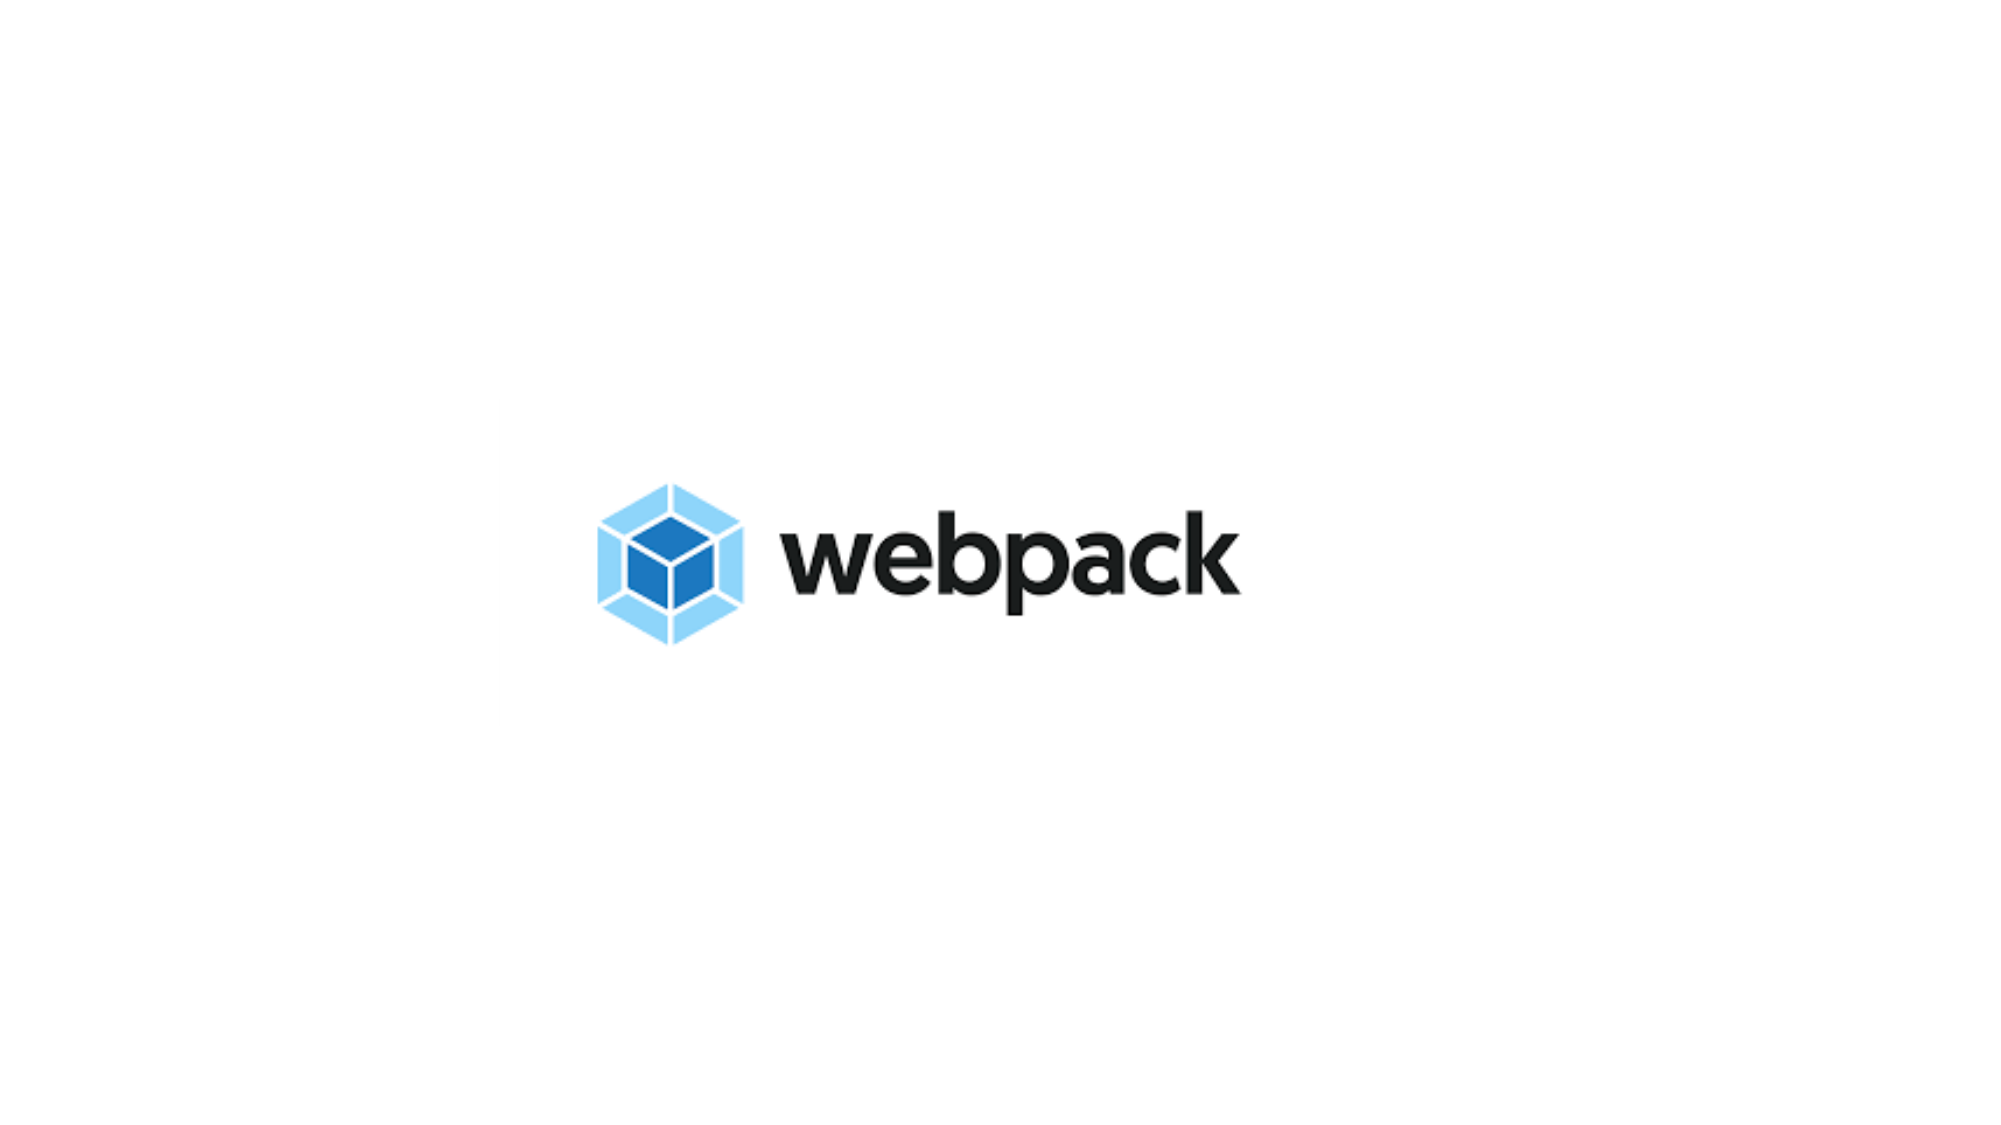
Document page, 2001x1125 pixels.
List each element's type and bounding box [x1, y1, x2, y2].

picture [498, 399, 1338, 726]
